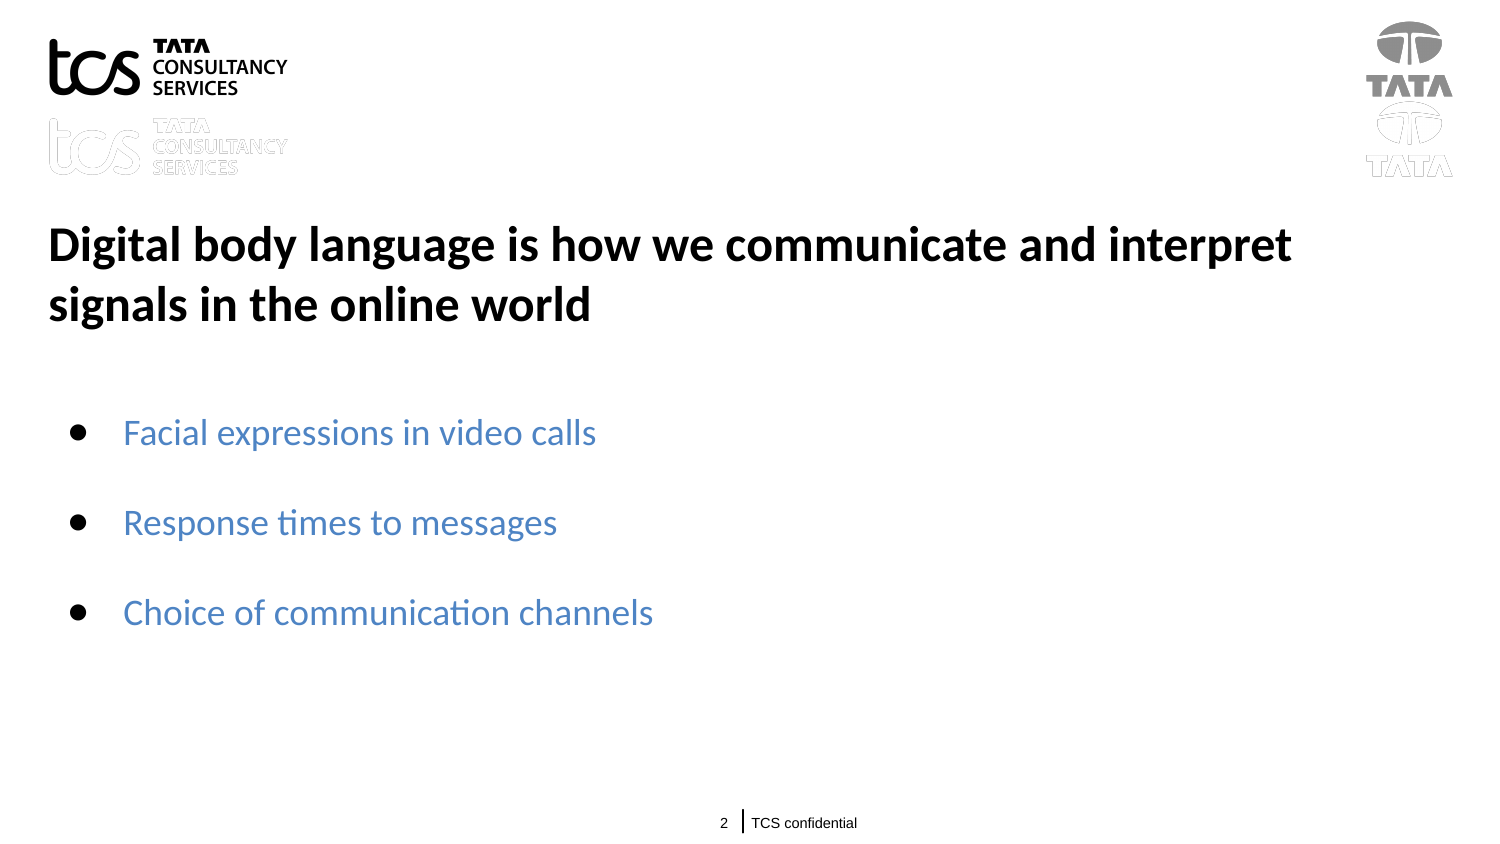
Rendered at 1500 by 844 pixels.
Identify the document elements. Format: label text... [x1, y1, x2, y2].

picture [1365, 19, 1455, 179]
list Facial expressions in video calls Response times to messages Choice of communication channels [48, 405, 712, 844]
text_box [751, 810, 1060, 832]
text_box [720, 810, 739, 832]
title Digital body language is how we communicate and interpret signals in the online world [48, 209, 1404, 272]
picture [35, 31, 301, 103]
picture [35, 110, 301, 183]
